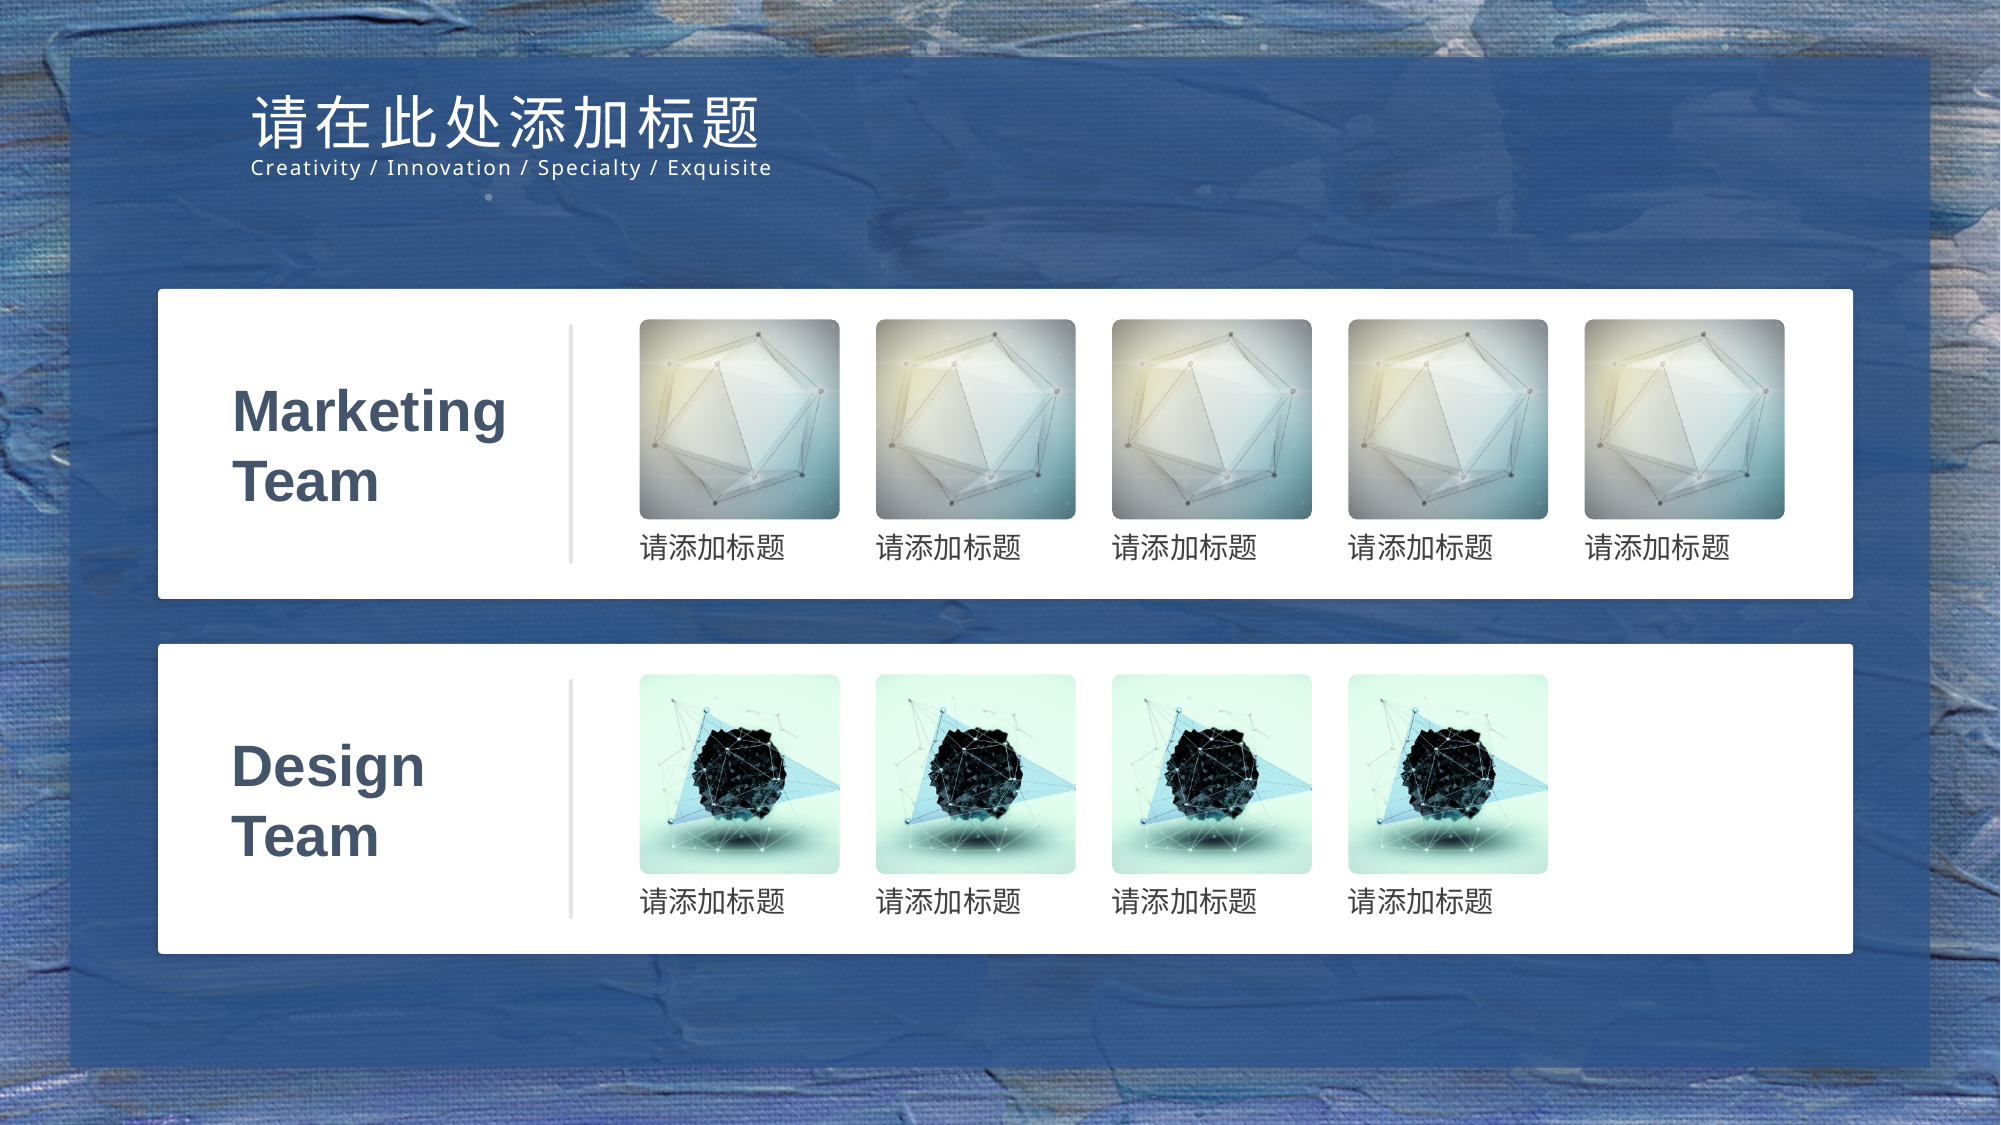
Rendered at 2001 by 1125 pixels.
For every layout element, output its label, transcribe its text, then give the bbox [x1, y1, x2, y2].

list 请在此处添加标题 [235, 79, 975, 147]
text_box 请添加标题 [1569, 521, 1746, 572]
text_box [157, 287, 1855, 600]
text_box 请添加标题 [624, 876, 801, 927]
picture [0, 0, 2000, 1125]
text_box 请添加标题 [624, 521, 801, 572]
text_box [157, 642, 1855, 955]
text_box 请添加标题 [860, 876, 1037, 927]
text_box 请添加标题 [1096, 876, 1273, 927]
text_box 请添加标题 [860, 521, 1037, 572]
text_box Design Team [217, 720, 441, 876]
text_box 请添加标题 [1096, 521, 1273, 572]
text_box 请添加标题 [1333, 521, 1510, 572]
text_box Marketing Team [217, 365, 523, 521]
text_box 请添加标题 [1333, 876, 1510, 927]
list Creativity / Innovation / Specialty / Exquisite [235, 147, 975, 187]
